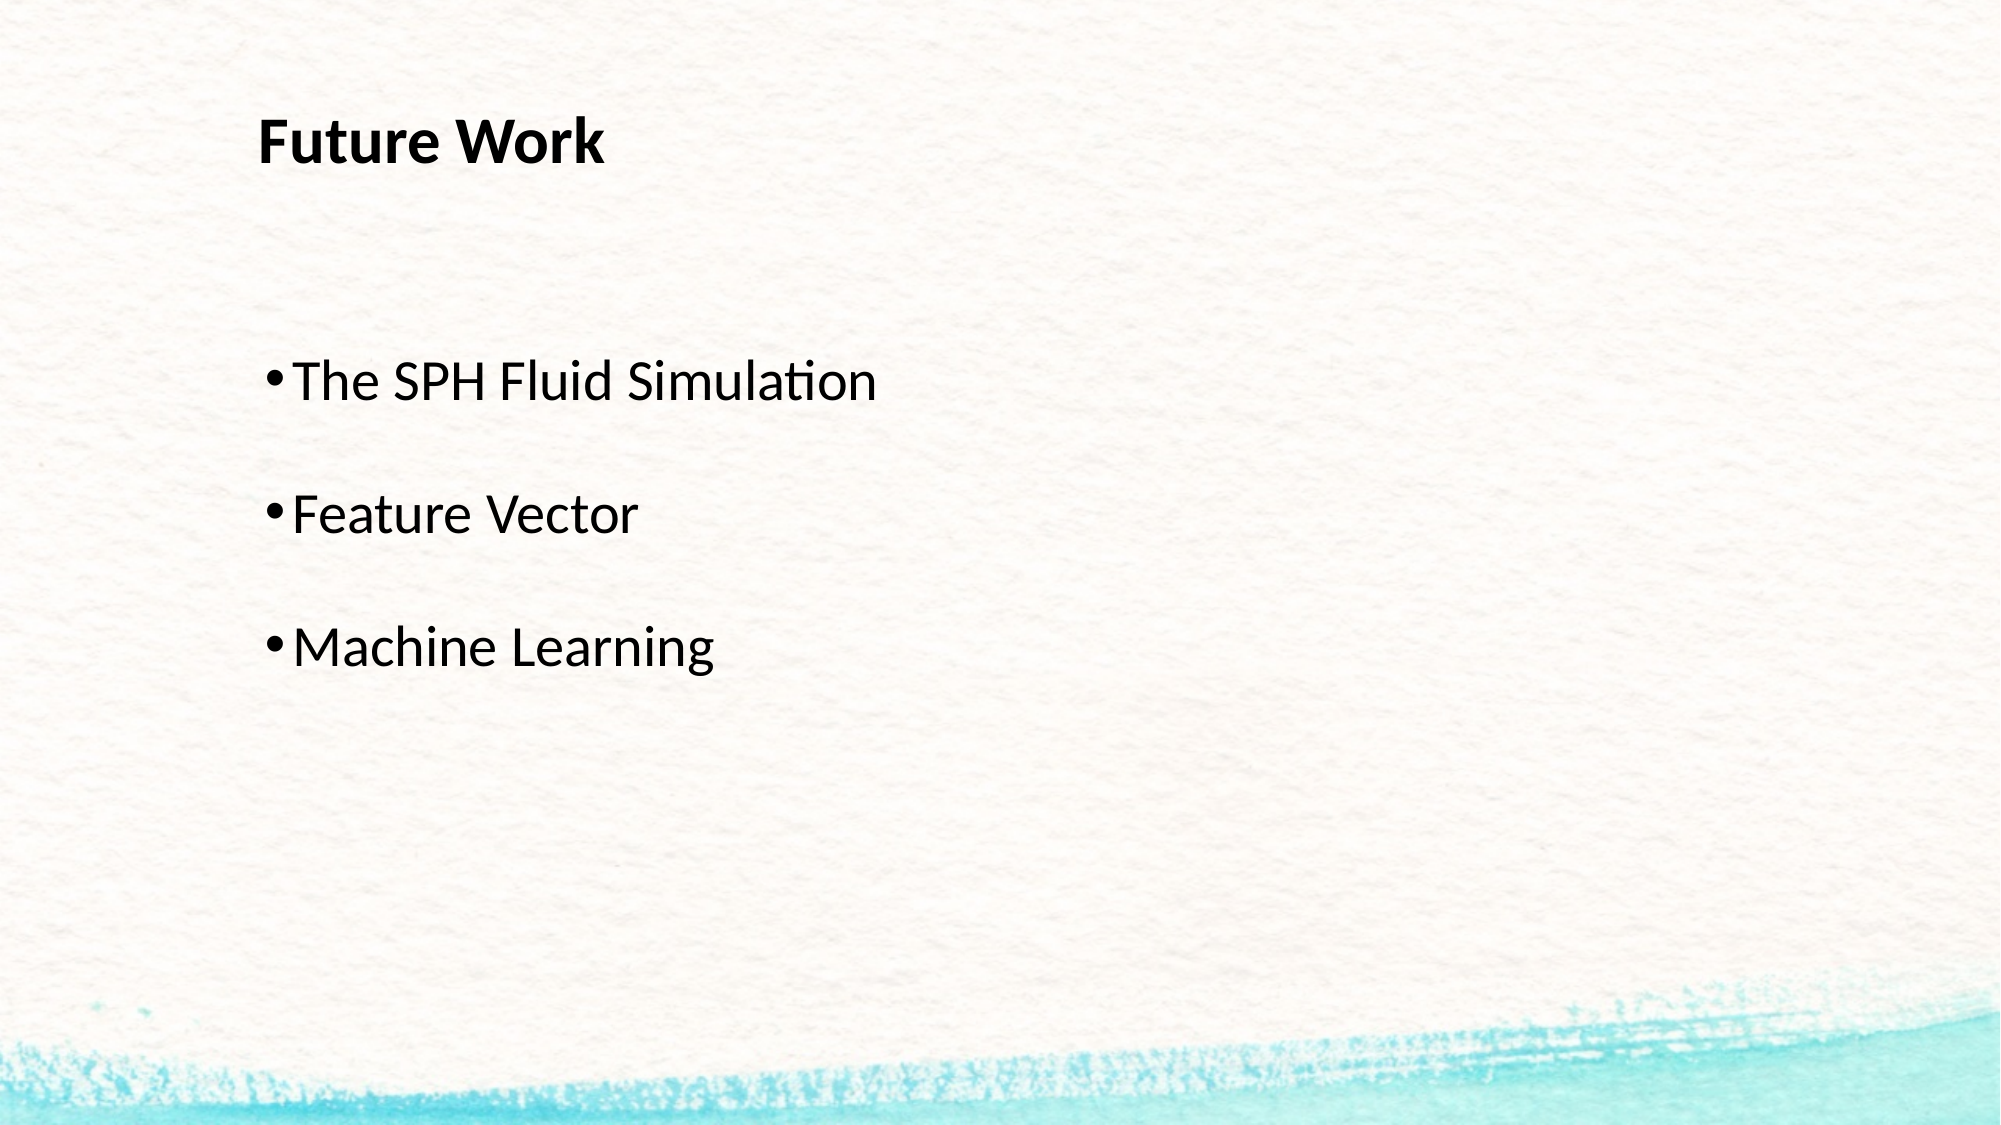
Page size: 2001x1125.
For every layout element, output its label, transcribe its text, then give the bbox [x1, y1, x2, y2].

picture [0, 0, 2001, 1125]
text_box Future Work [243, 91, 1426, 186]
list The SPH Fluid Simulation Feature Vector Machine Learning [249, 299, 1826, 988]
